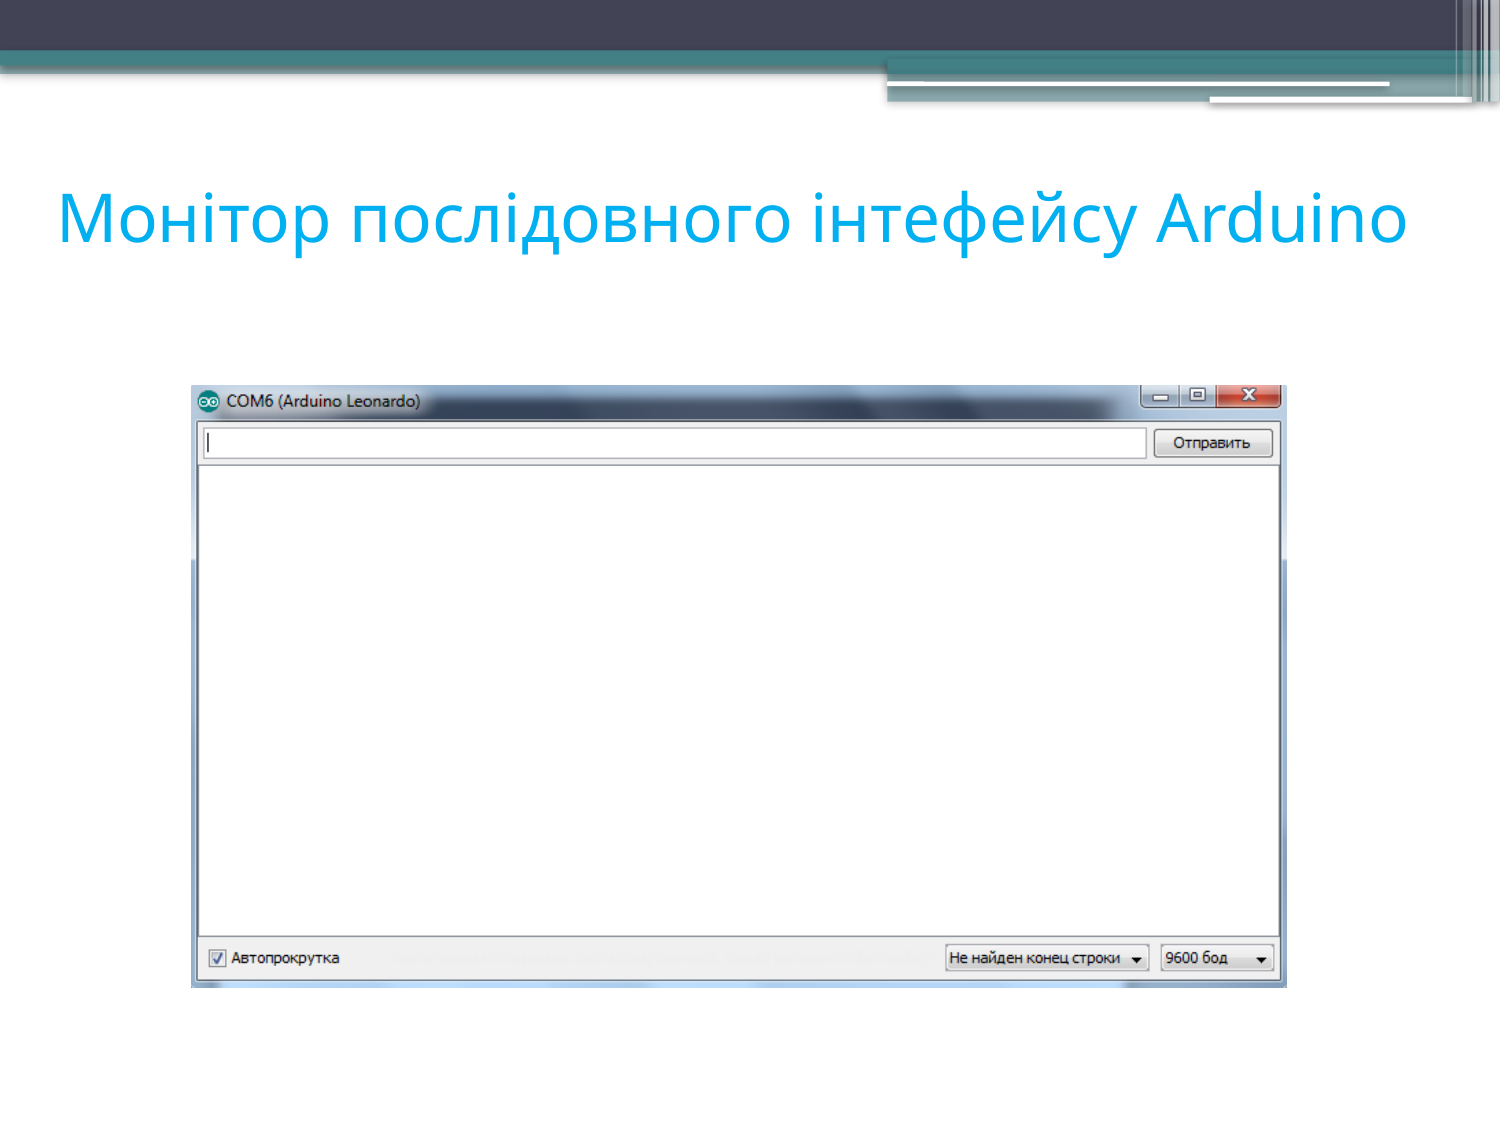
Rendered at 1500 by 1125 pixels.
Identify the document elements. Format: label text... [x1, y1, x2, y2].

text_box [53, 326, 1425, 988]
picture [190, 385, 1288, 988]
title Монітор послідовного інтефейсу Arduino [41, 127, 1436, 303]
